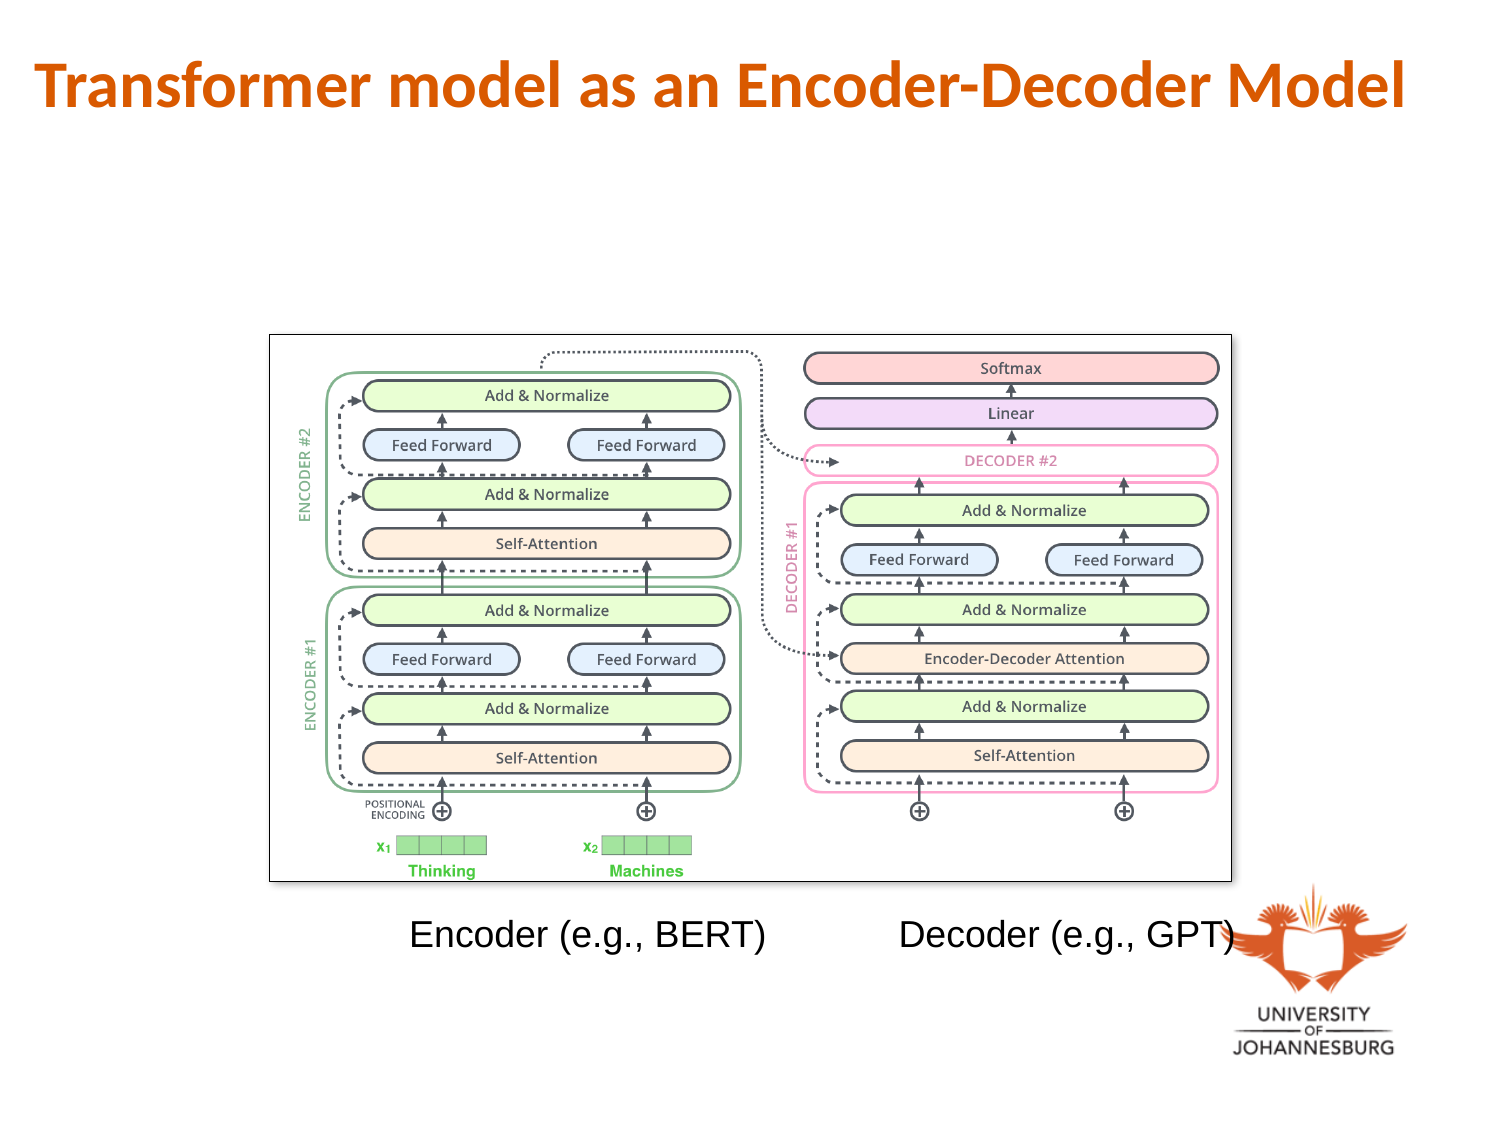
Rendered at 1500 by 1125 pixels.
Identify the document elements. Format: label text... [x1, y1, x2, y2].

text_box Encoder (e.g., BERT) [394, 902, 782, 963]
title Transformer model as an Encoder-Decoder Model [17, 41, 1425, 122]
text_box Decoder (e.g., GPT) [883, 902, 1251, 963]
picture [0, 0, 1500, 1125]
